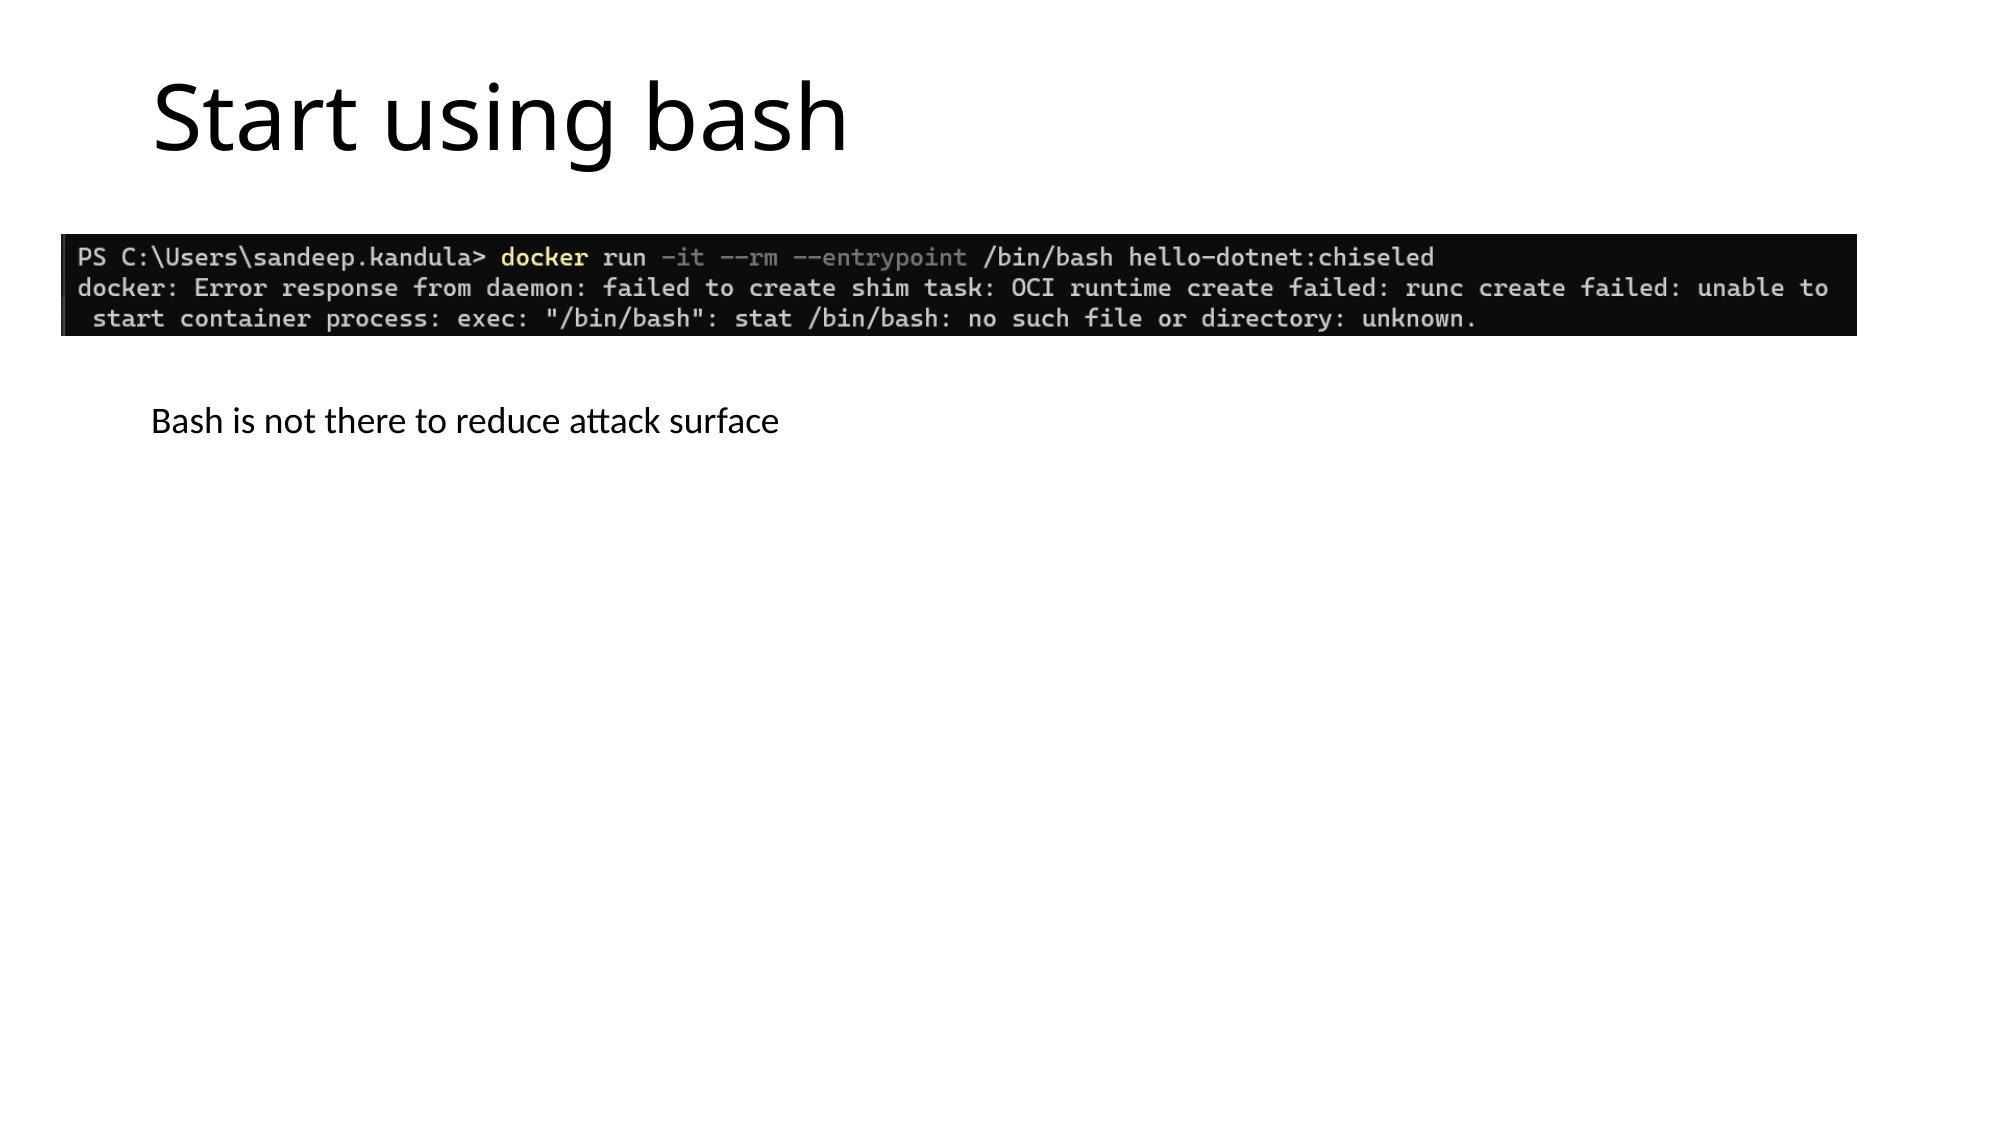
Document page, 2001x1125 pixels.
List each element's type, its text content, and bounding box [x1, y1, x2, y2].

picture [61, 234, 1857, 336]
text_box Bash is not there to reduce attack surface [136, 388, 796, 449]
title Start using bash [137, 59, 1863, 183]
